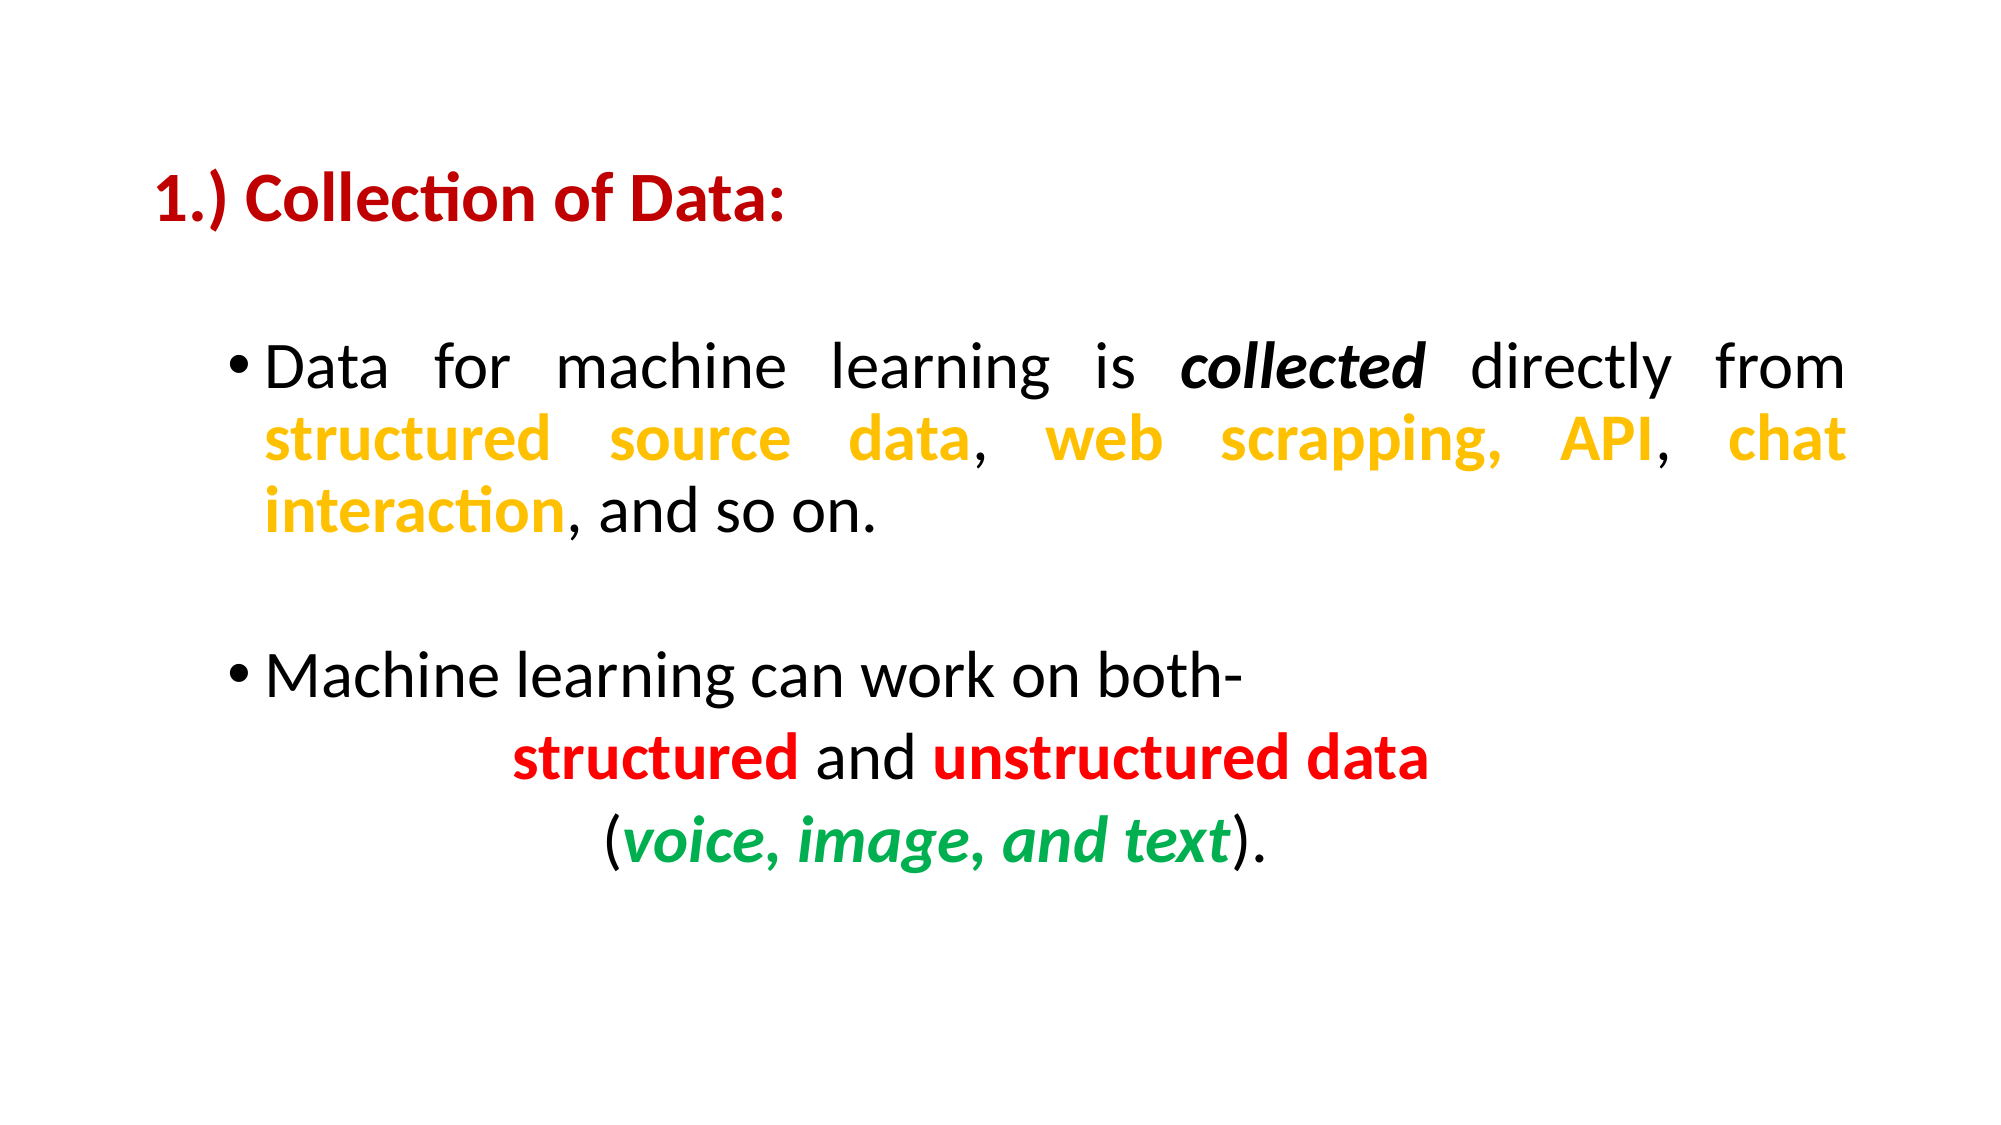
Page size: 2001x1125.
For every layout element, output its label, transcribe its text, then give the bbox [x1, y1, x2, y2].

list 1.) Collection of Data: Data for machine learning is collected directly from structured source data, web scrapping, API, chat interaction, and so on. Machine learning can work on both- structured and unstructured data (voice, image, and text). [137, 153, 1863, 1014]
